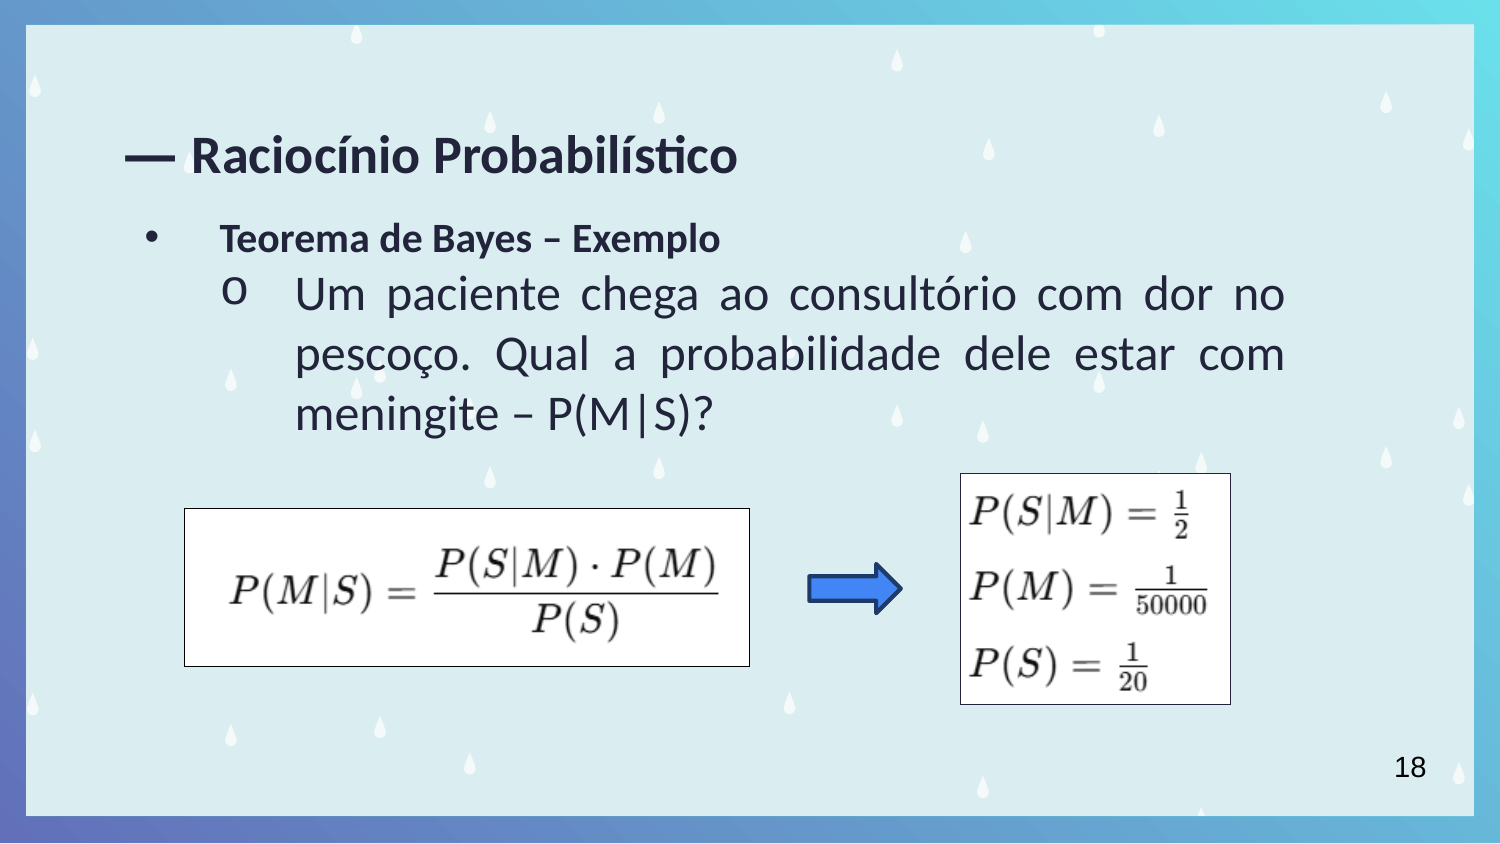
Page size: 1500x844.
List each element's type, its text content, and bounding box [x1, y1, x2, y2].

text_box [807, 562, 903, 616]
text_box 18 [1379, 741, 1450, 792]
title — Raciocínio Probabilístico [108, 108, 1066, 195]
picture [959, 473, 1231, 705]
picture [184, 508, 751, 667]
subtitle Teorema de Bayes – Exemplo Um paciente chega ao consultório com dor no pescoço. Qual a probabilidade dele estar com meningite – P(M|S)? [106, 195, 1302, 753]
